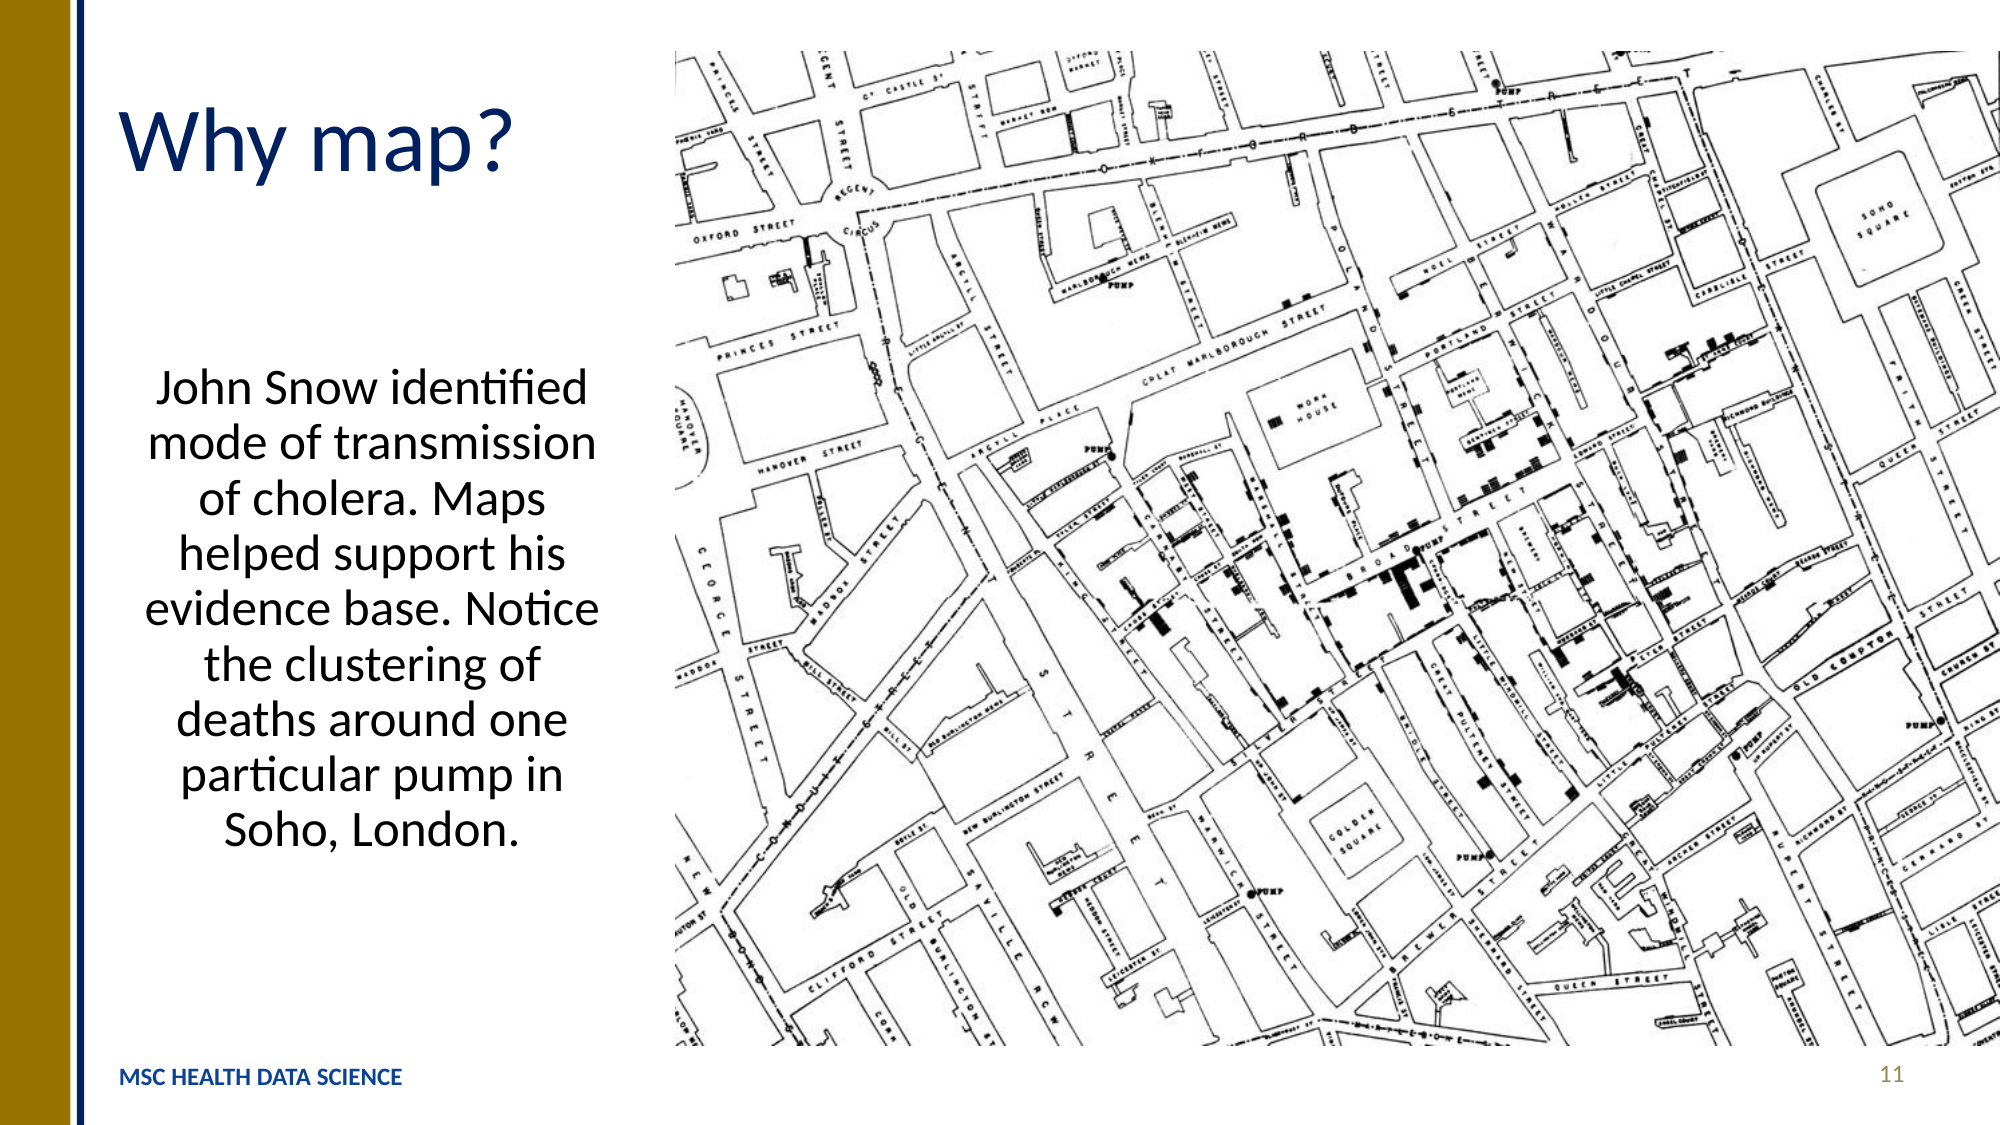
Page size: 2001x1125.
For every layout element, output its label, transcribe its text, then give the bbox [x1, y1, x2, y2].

picture [675, 51, 2000, 1046]
list John Snow identified mode of transmission of cholera. Maps helped support his evidence base. Notice the clustering of deaths around one particular pump in Soho, London. [117, 352, 628, 866]
footer MSC HEALTH DATA SCIENCE [103, 1045, 439, 1106]
slide_number 11 [1737, 1046, 1920, 1102]
title Why map? [103, 32, 1920, 251]
